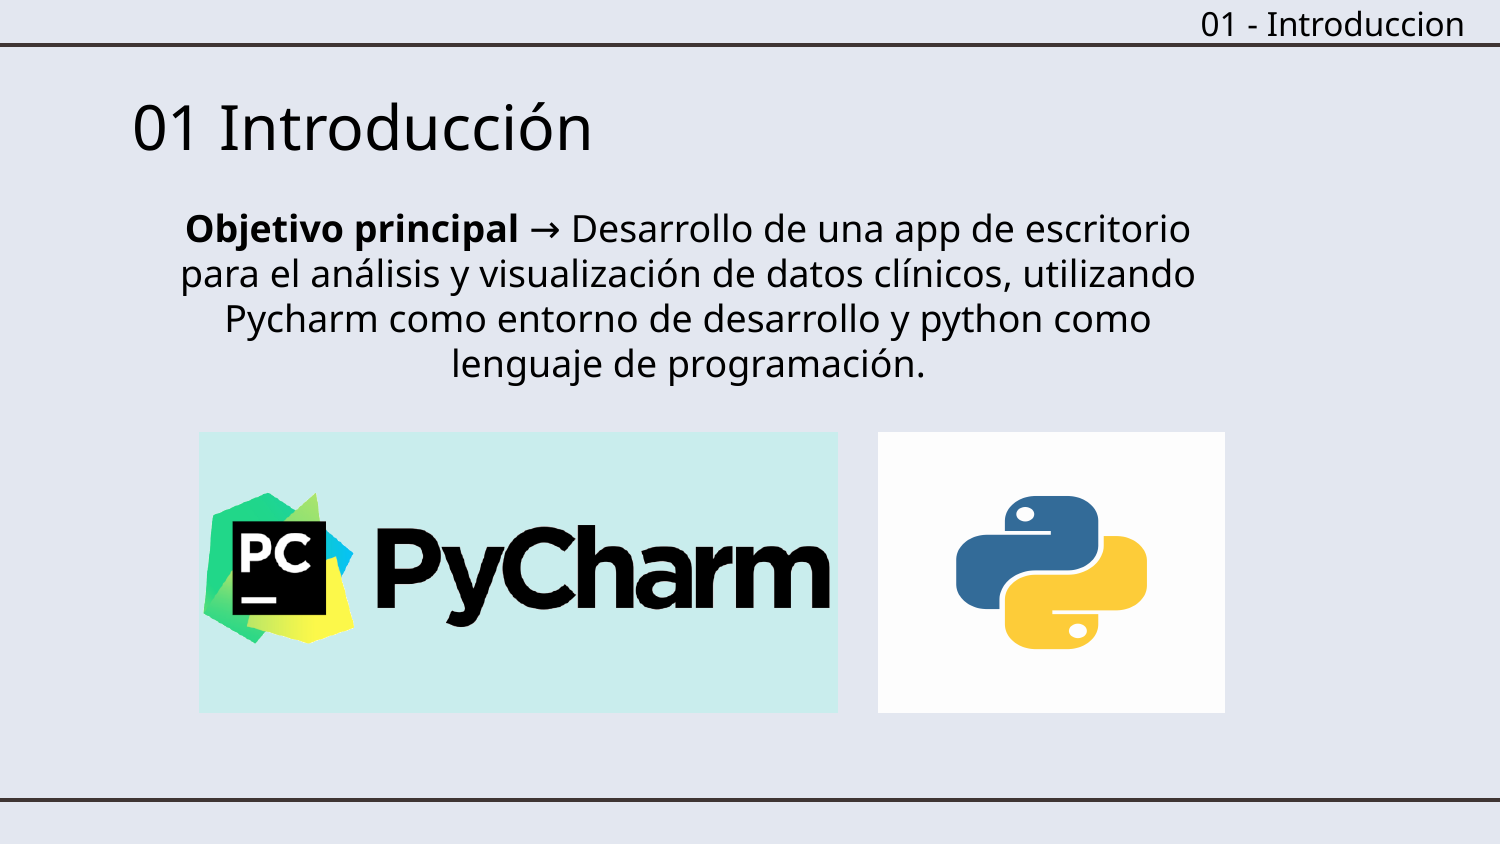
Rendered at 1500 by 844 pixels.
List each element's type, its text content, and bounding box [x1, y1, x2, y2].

title 01 Introducción [116, 72, 1311, 704]
text_box Objetivo principal → Desarrollo de una app de escritorio para el análisis y visualización de datos clínicos, utilizando Pycharm como entorno de desarrollo y python como lenguaje de programación. [142, 189, 1235, 452]
picture [878, 432, 1225, 713]
text_box 01 - Introduccion [1185, 0, 1500, 58]
picture [199, 432, 838, 713]
